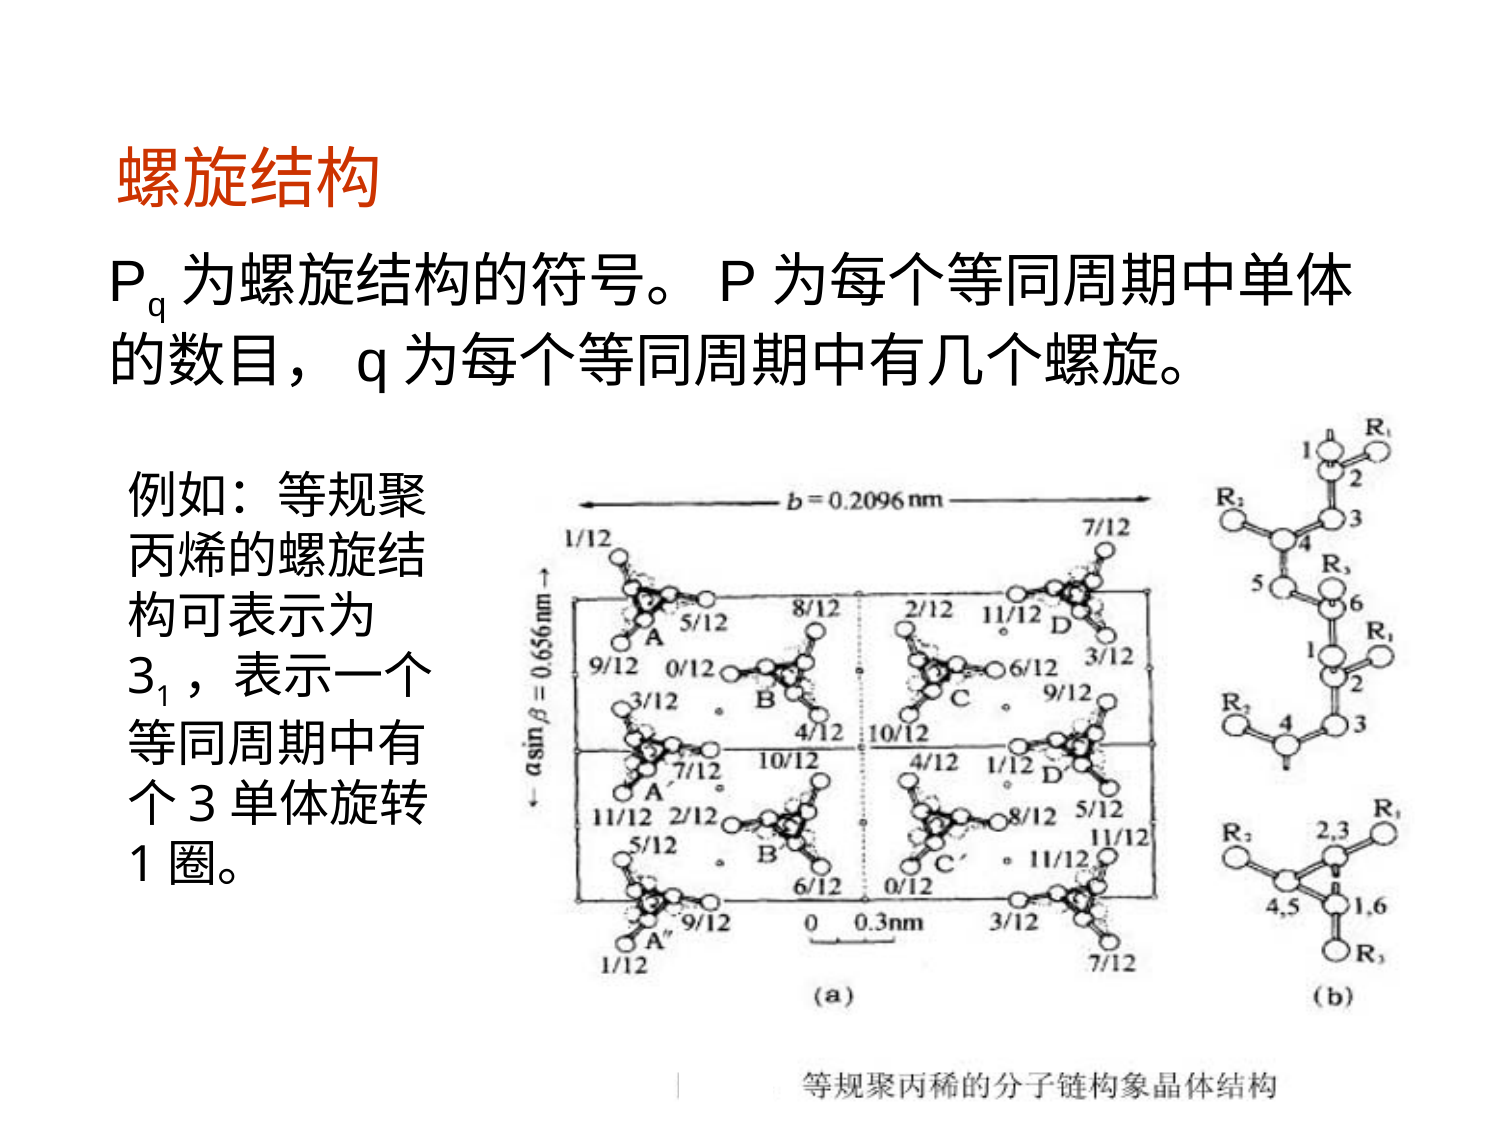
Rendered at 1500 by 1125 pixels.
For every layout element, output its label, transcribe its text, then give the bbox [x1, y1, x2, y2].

text_box Pq为螺旋结构的符号。P为每个等同周期中单体的数目，q为每个等同周期中有几个螺旋。 [94, 243, 1388, 401]
picture [490, 397, 1453, 1125]
text_box 螺旋结构 [100, 128, 398, 224]
text_box 例如：等规聚丙烯的螺旋结构可表示为31，表示一个等同周期中有个3单体旋转1圈。 [112, 456, 467, 900]
